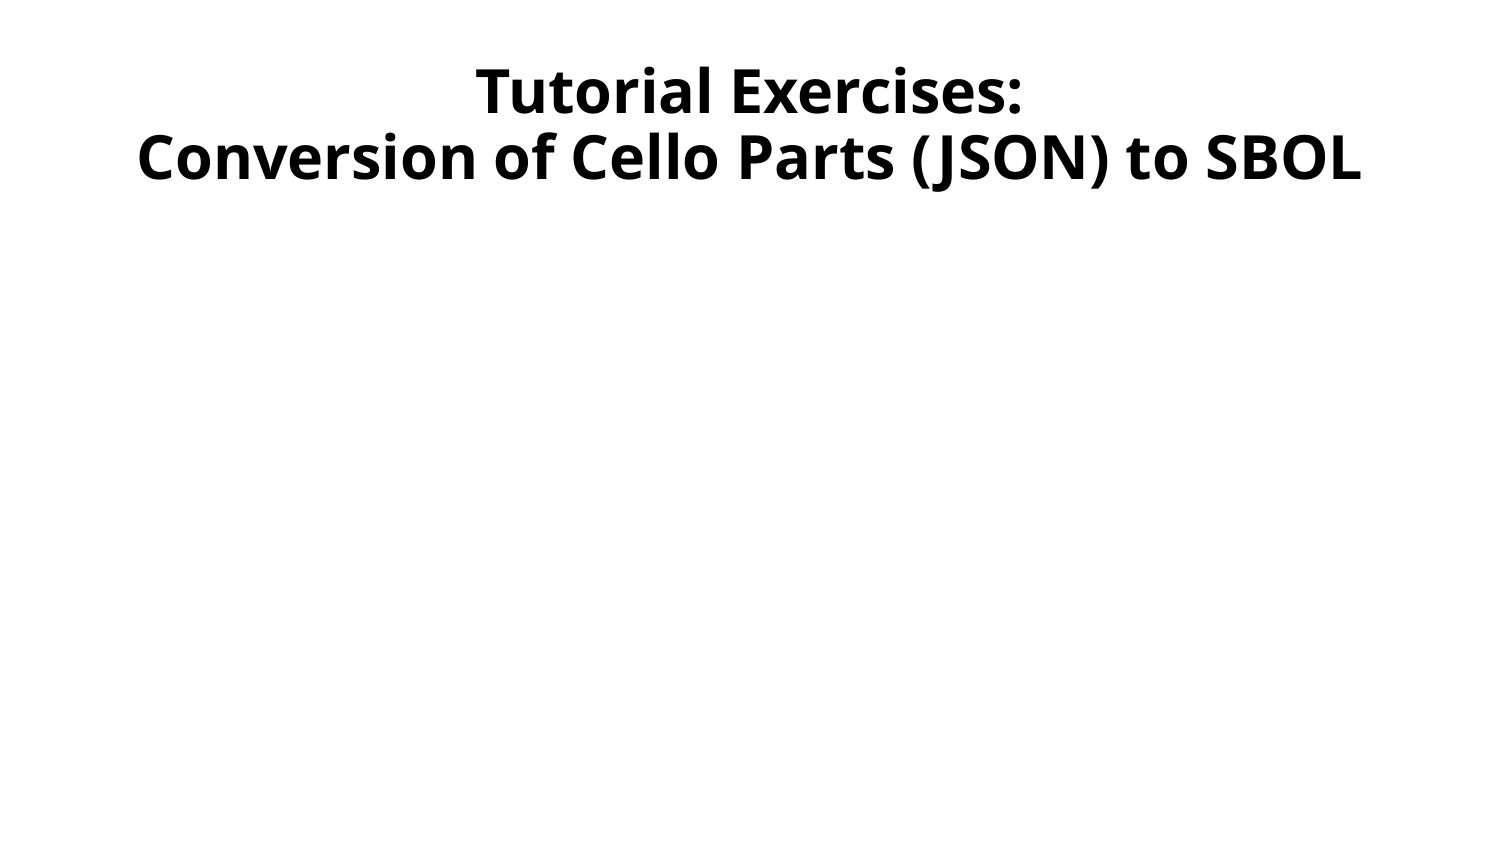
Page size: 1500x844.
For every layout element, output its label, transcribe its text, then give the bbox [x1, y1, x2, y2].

title Tutorial Exercises: Conversion of Cello Parts (JSON) to SBOL [103, 44, 1397, 208]
